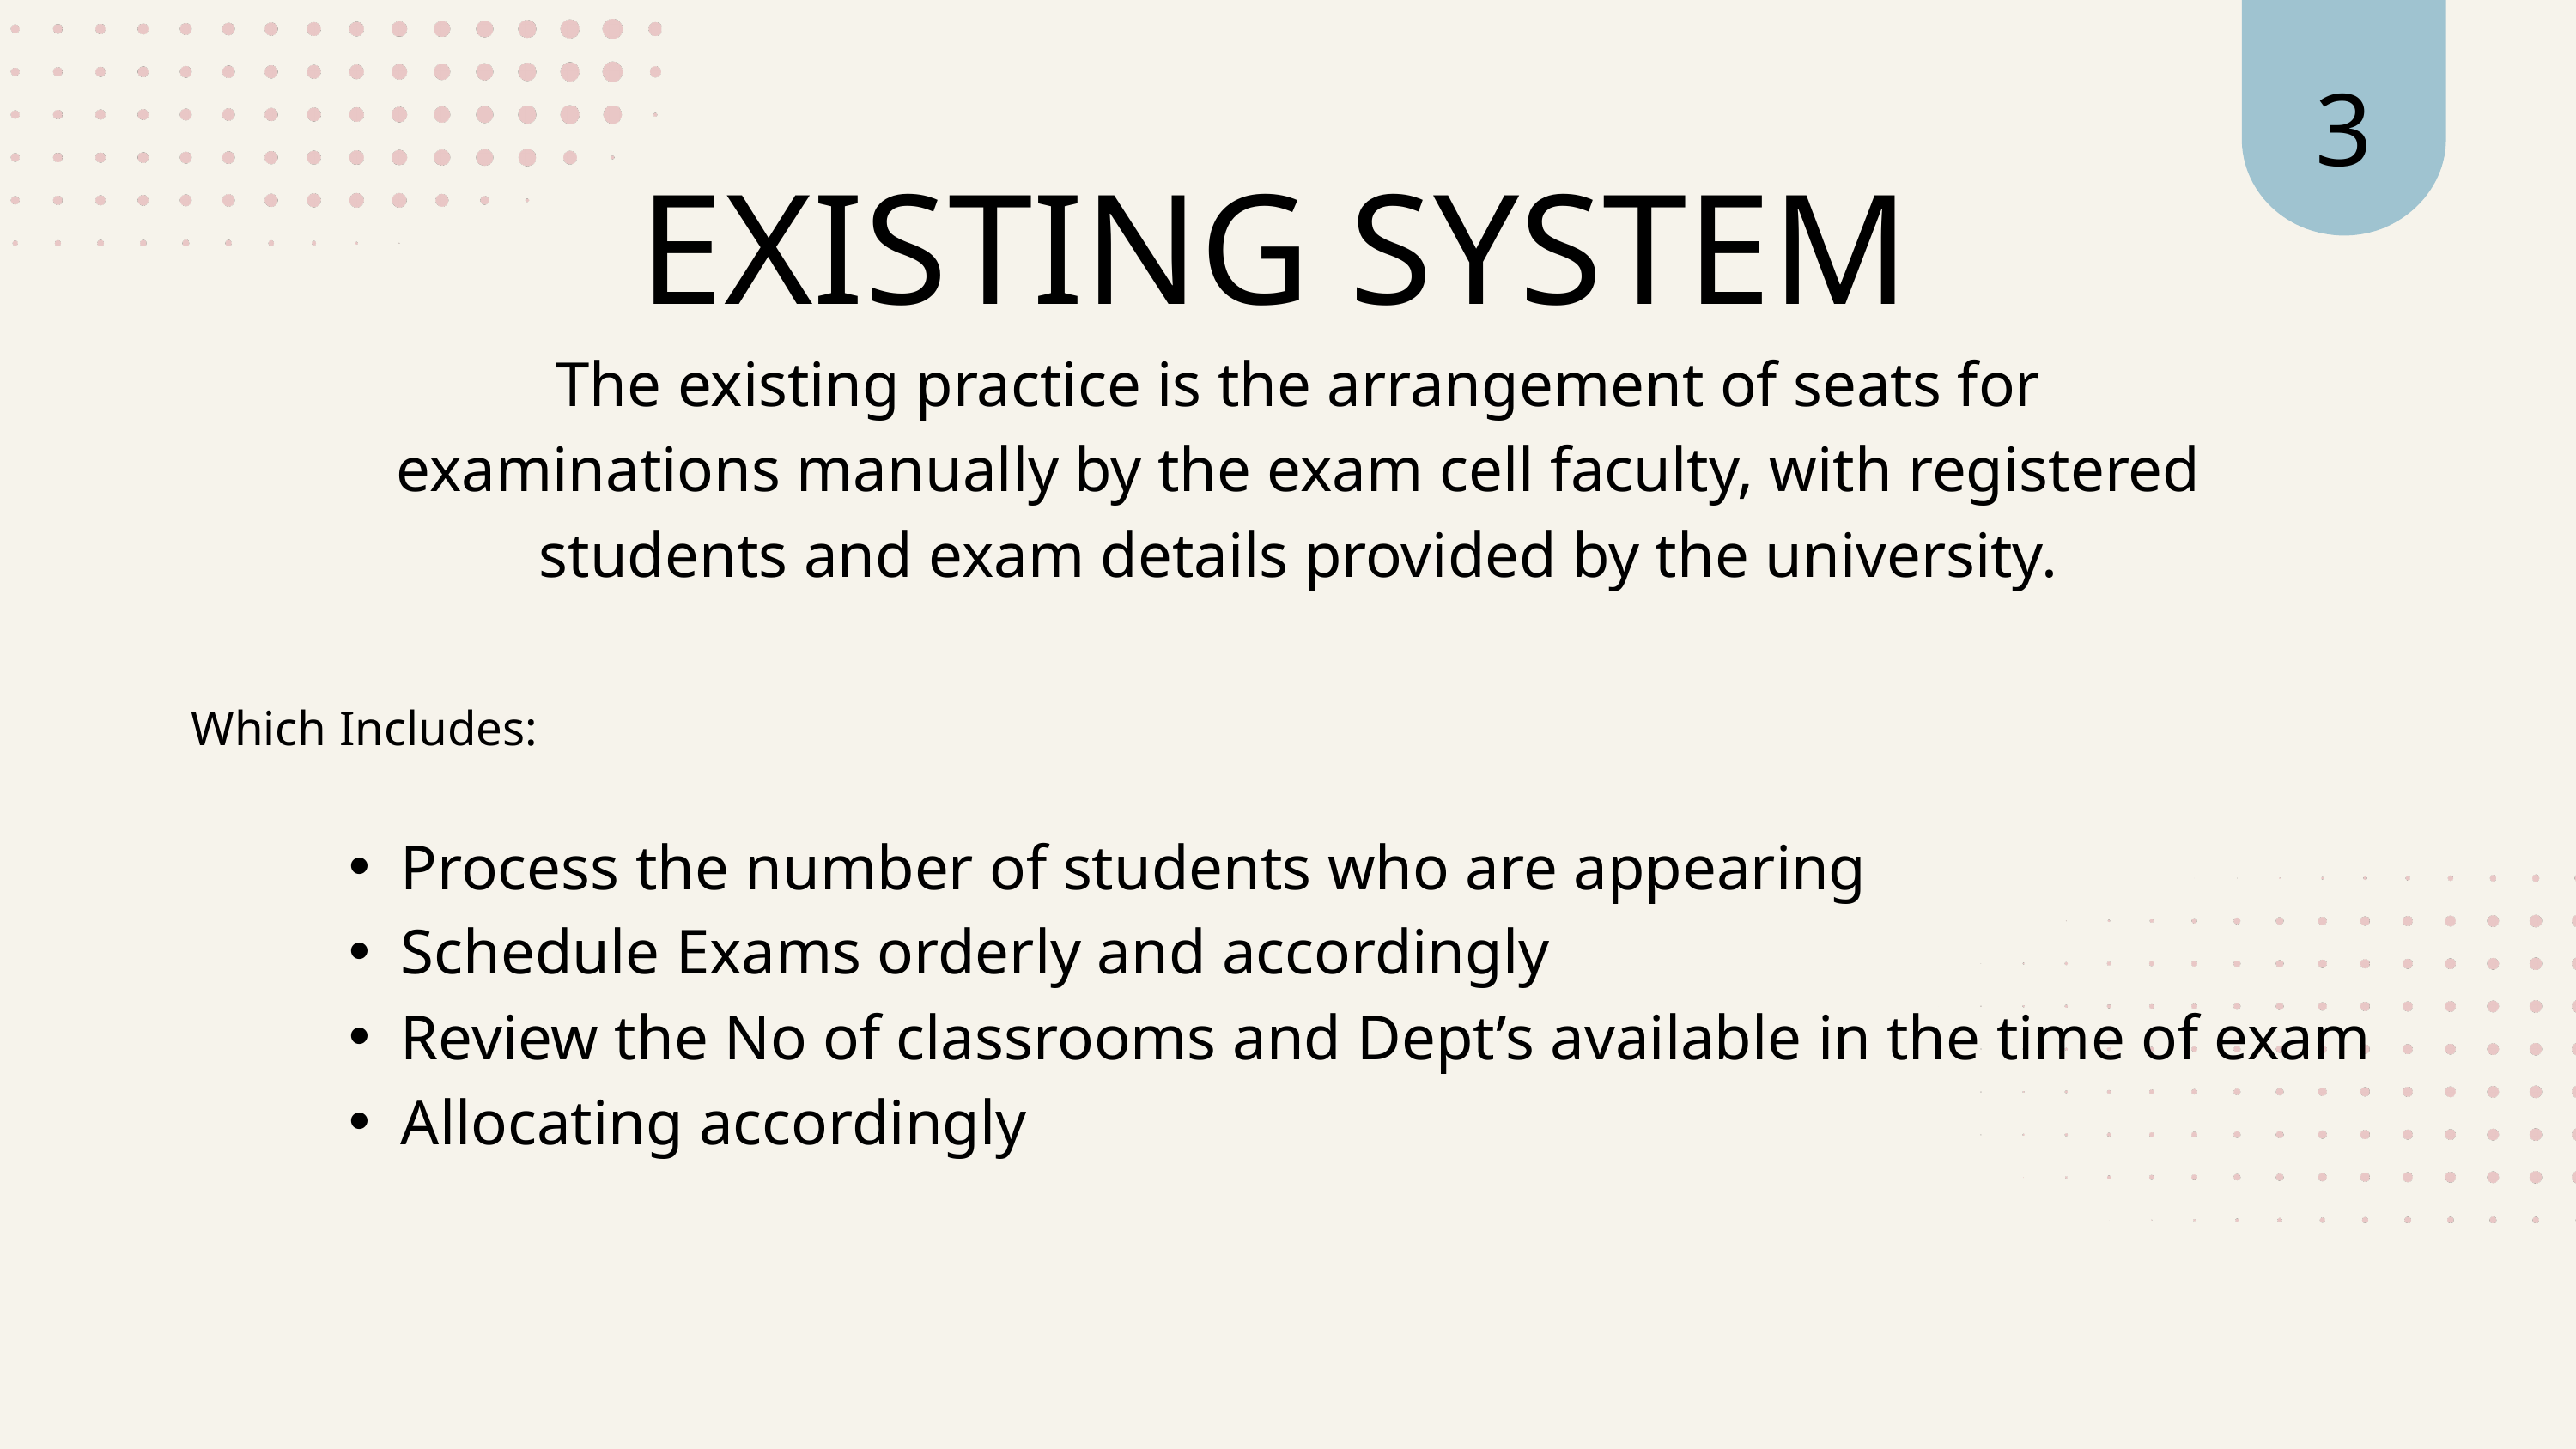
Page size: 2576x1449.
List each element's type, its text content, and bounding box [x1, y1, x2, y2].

text_box [1938, 874, 2576, 1223]
text_box Which Includes: [183, 689, 545, 755]
text_box The existing practice is the arrangement of seats for examinations manually by the exam cell faculty, with registered students and exam details provided by the university. [364, 333, 2234, 590]
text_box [2233, 0, 2455, 236]
text_box Process the number of students who are appearing Schedule Exams orderly and accordingly Review the No of classrooms and Dept’s available in the time of exam Allocating accordingly [297, 815, 2454, 1157]
text_box [0, 0, 662, 246]
text_box EXISTING SYSTEM [346, 122, 2203, 336]
